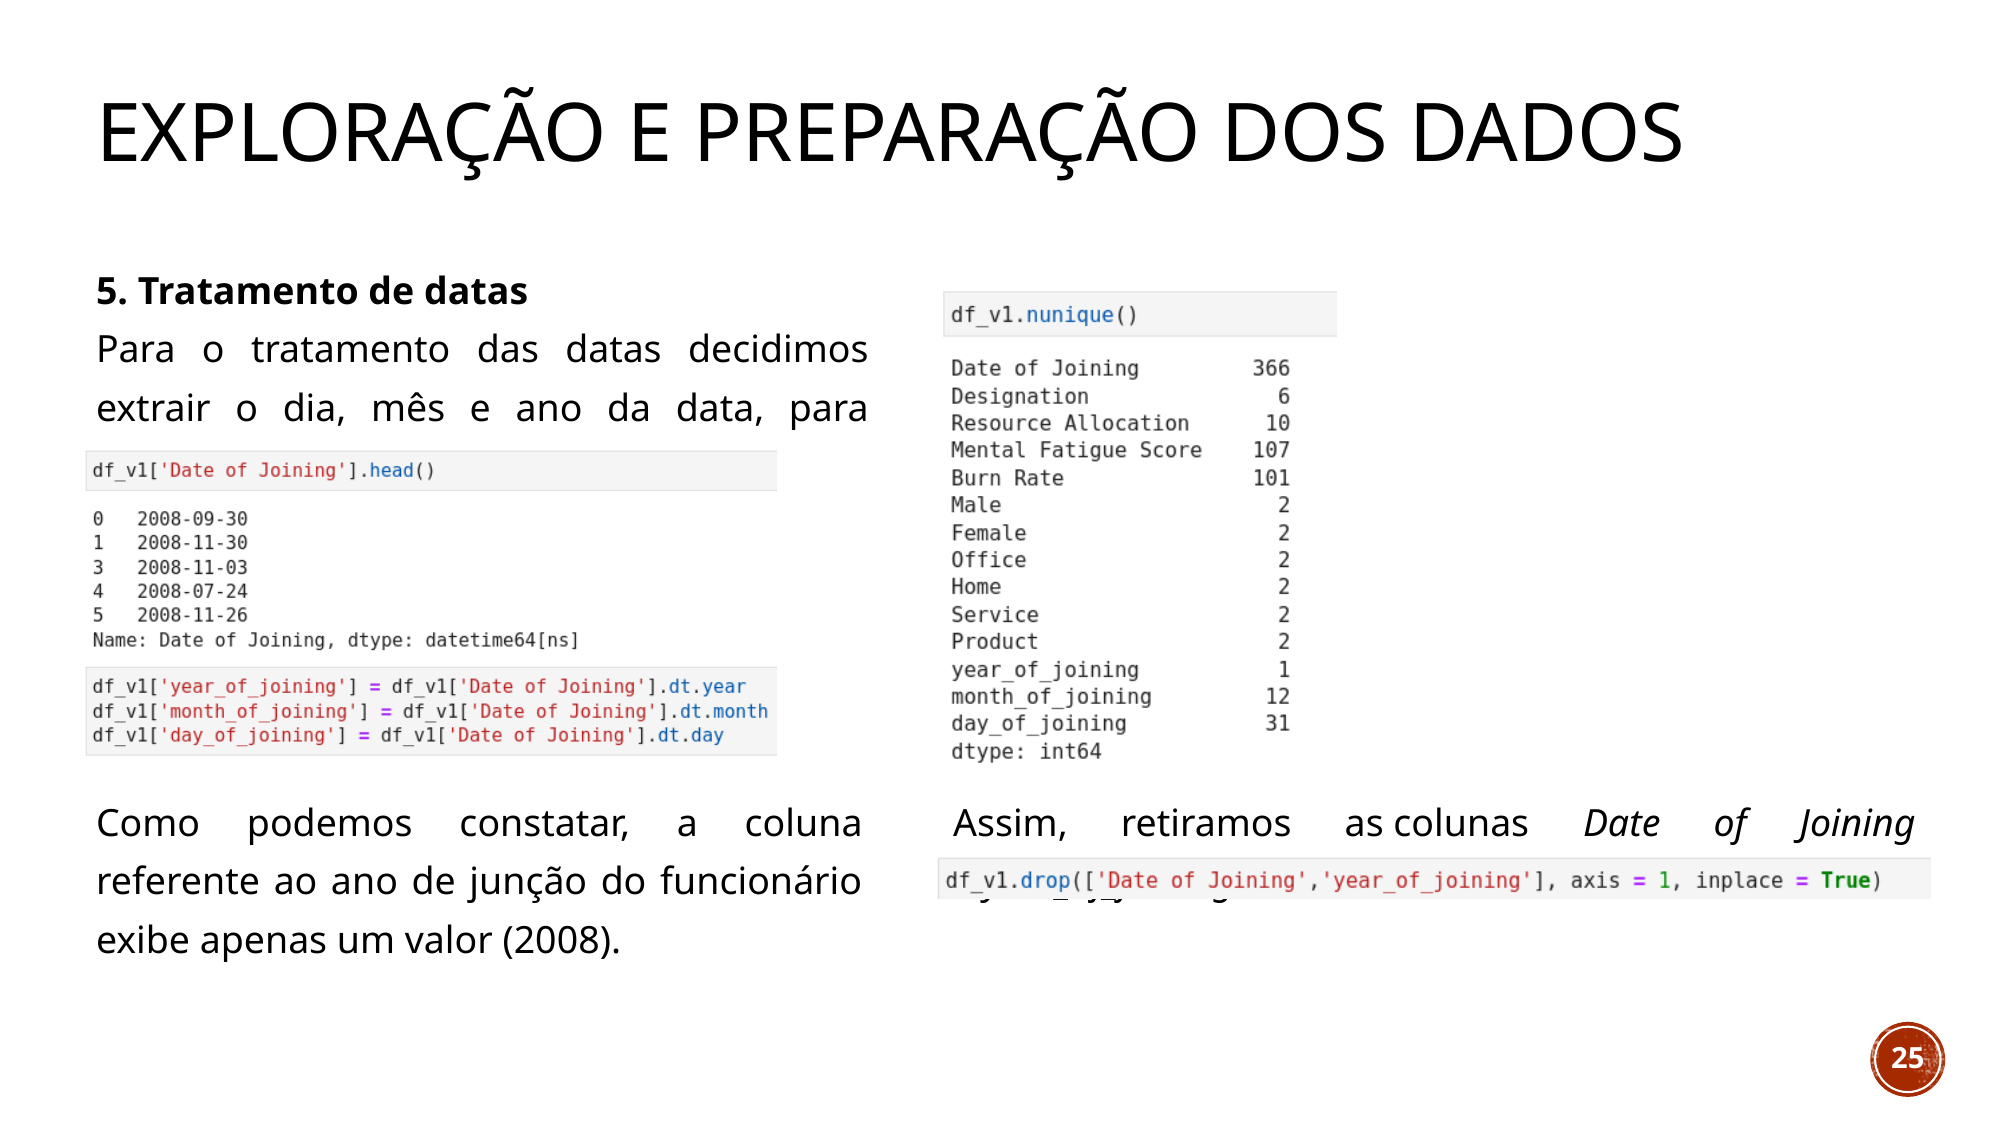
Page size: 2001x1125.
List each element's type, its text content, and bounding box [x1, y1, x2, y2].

text_box 5. Tratamento de datas Para o tratamento das datas decidimos extrair o dia, mês e ano da data, para colunas em separado. [81, 245, 884, 495]
slide_number 25 [1855, 1028, 1961, 1089]
picture [938, 286, 1337, 778]
title Exploração e Preparação dos dados [81, 57, 1732, 214]
picture [930, 851, 1931, 899]
picture [81, 446, 777, 763]
text_box Assim, retiramos as colunas Date of Joining e year_of_joining [938, 899, 1931, 911]
text_box Assim, retiramos as colunas Date of Joining e year_of_joining [938, 778, 1931, 851]
text_box Como podemos constatar, a coluna referente ao ano de junção do funcionário exibe apenas um valor (2008). [81, 778, 879, 1014]
